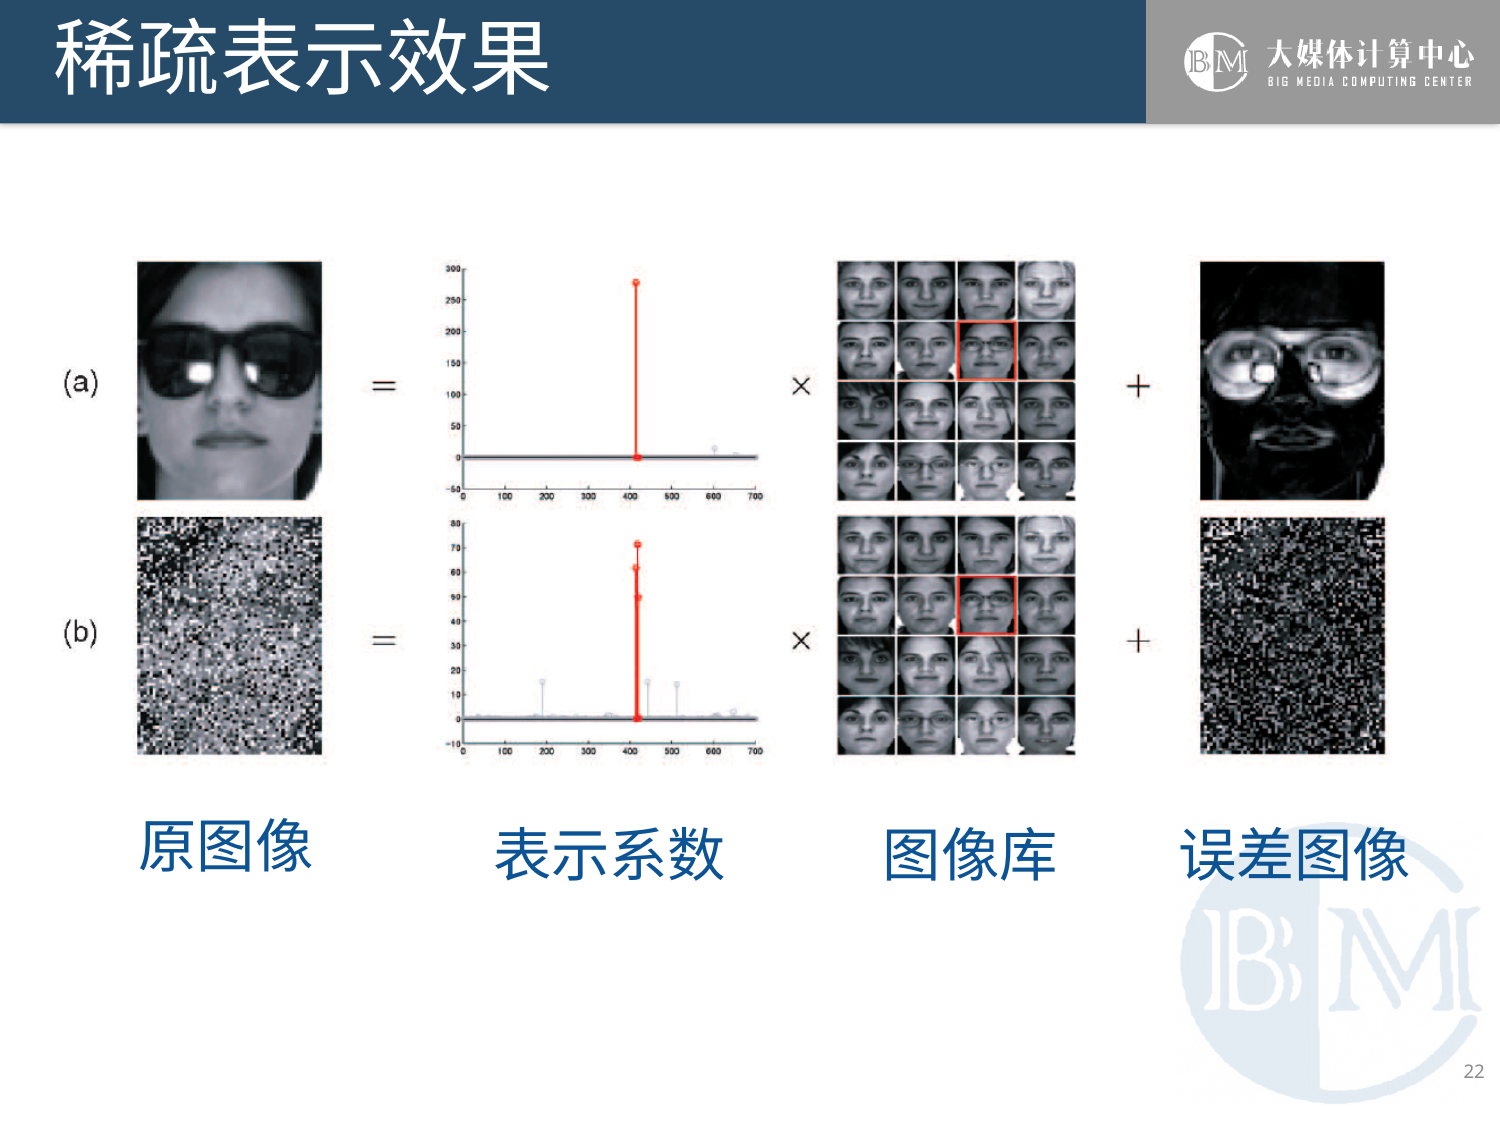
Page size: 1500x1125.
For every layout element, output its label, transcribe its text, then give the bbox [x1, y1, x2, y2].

picture [1146, 0, 1500, 124]
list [0, 255, 1461, 771]
text_box 误差图像 [1163, 810, 1448, 896]
text_box 图像库 [868, 810, 1117, 896]
slide_number 22 [1162, 1042, 1500, 1103]
text_box 表示系数 [478, 810, 750, 896]
text_box 原图像 [123, 802, 349, 887]
title 稀疏表示效果 [0, 0, 1136, 124]
